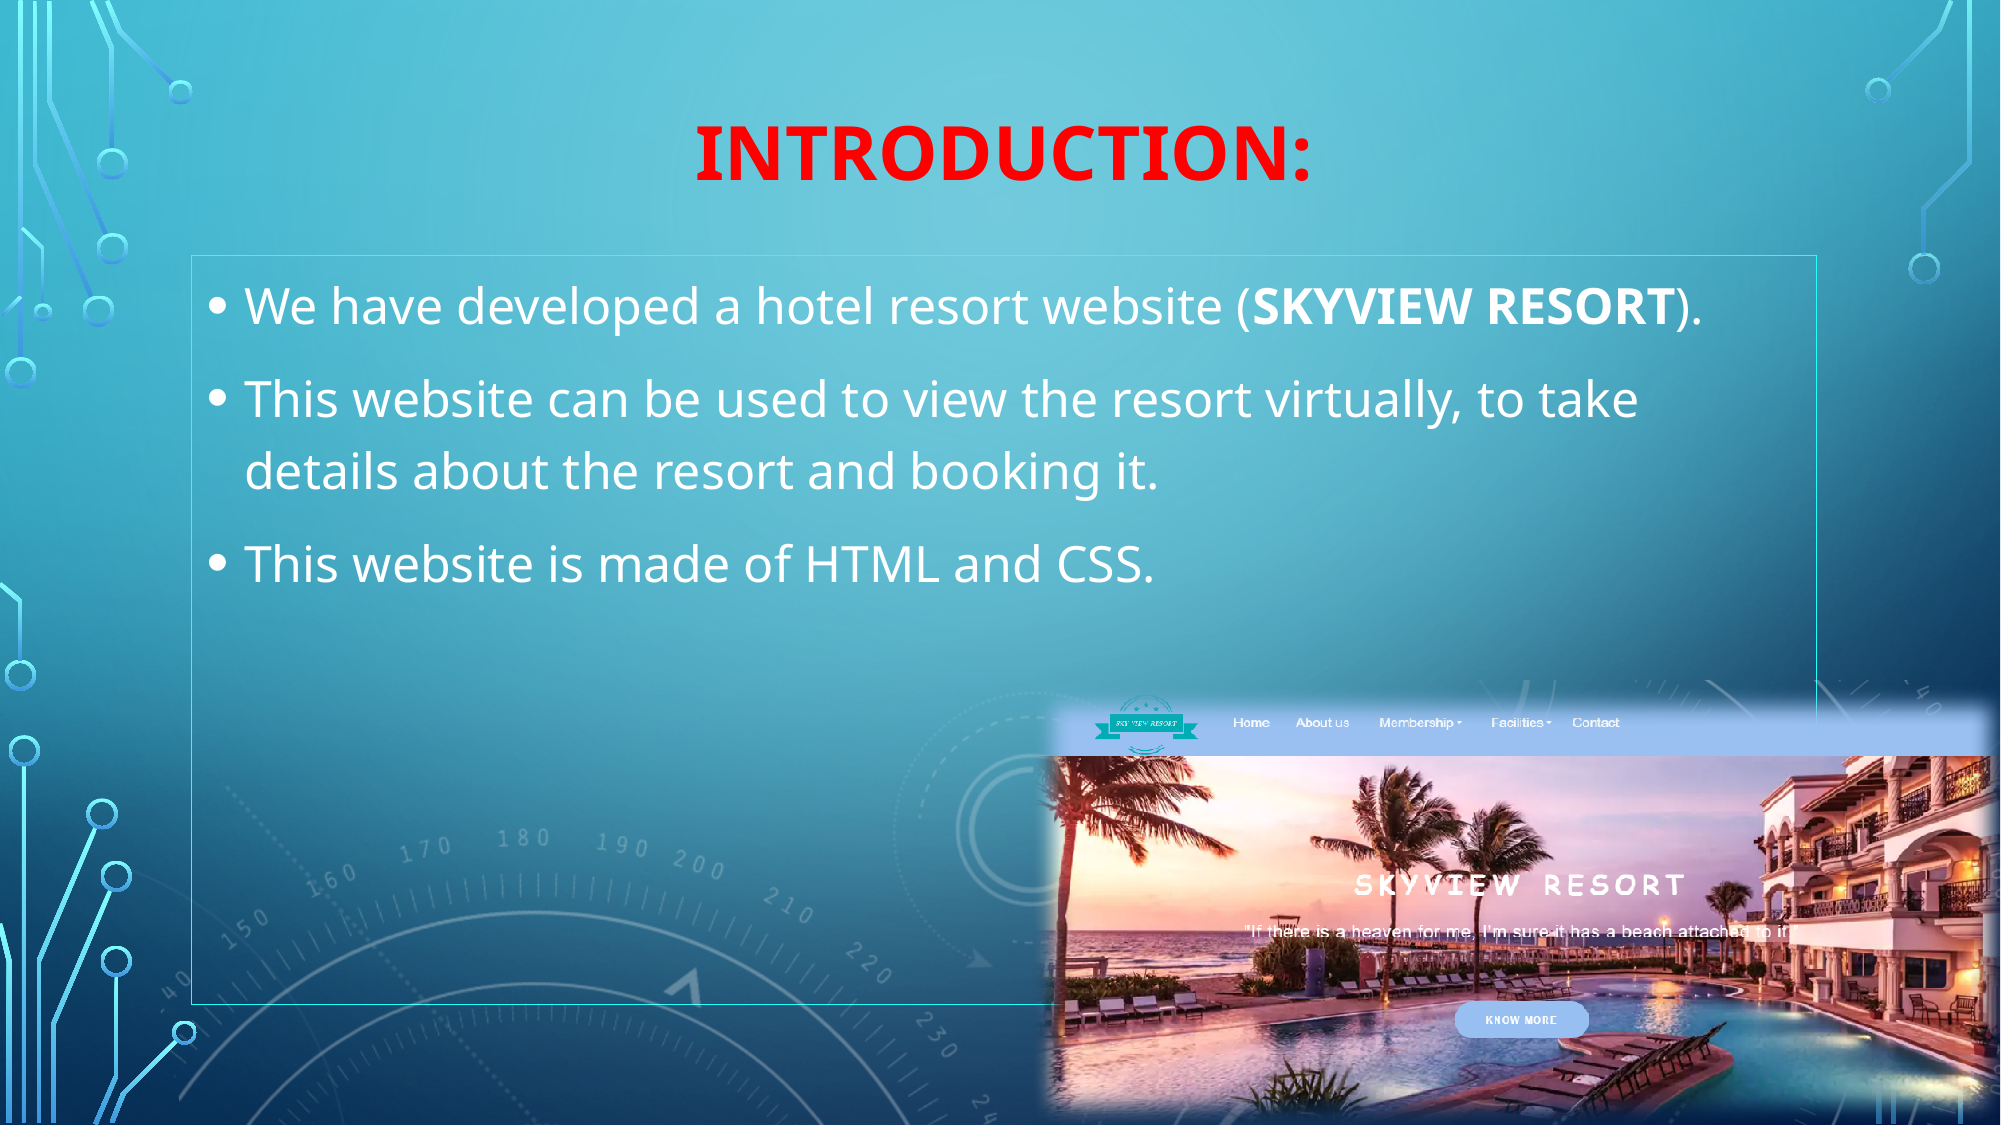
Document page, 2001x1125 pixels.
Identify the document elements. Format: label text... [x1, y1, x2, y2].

list We have developed a hotel resort website (SKYVIEW RESORT). This website can be used to view the resort virtually, to take details about the resort and booking it. This website is made of HTML and CSS. [191, 255, 1817, 789]
picture [118, 499, 2001, 1125]
title INTRODUCTION: [191, 35, 1817, 255]
